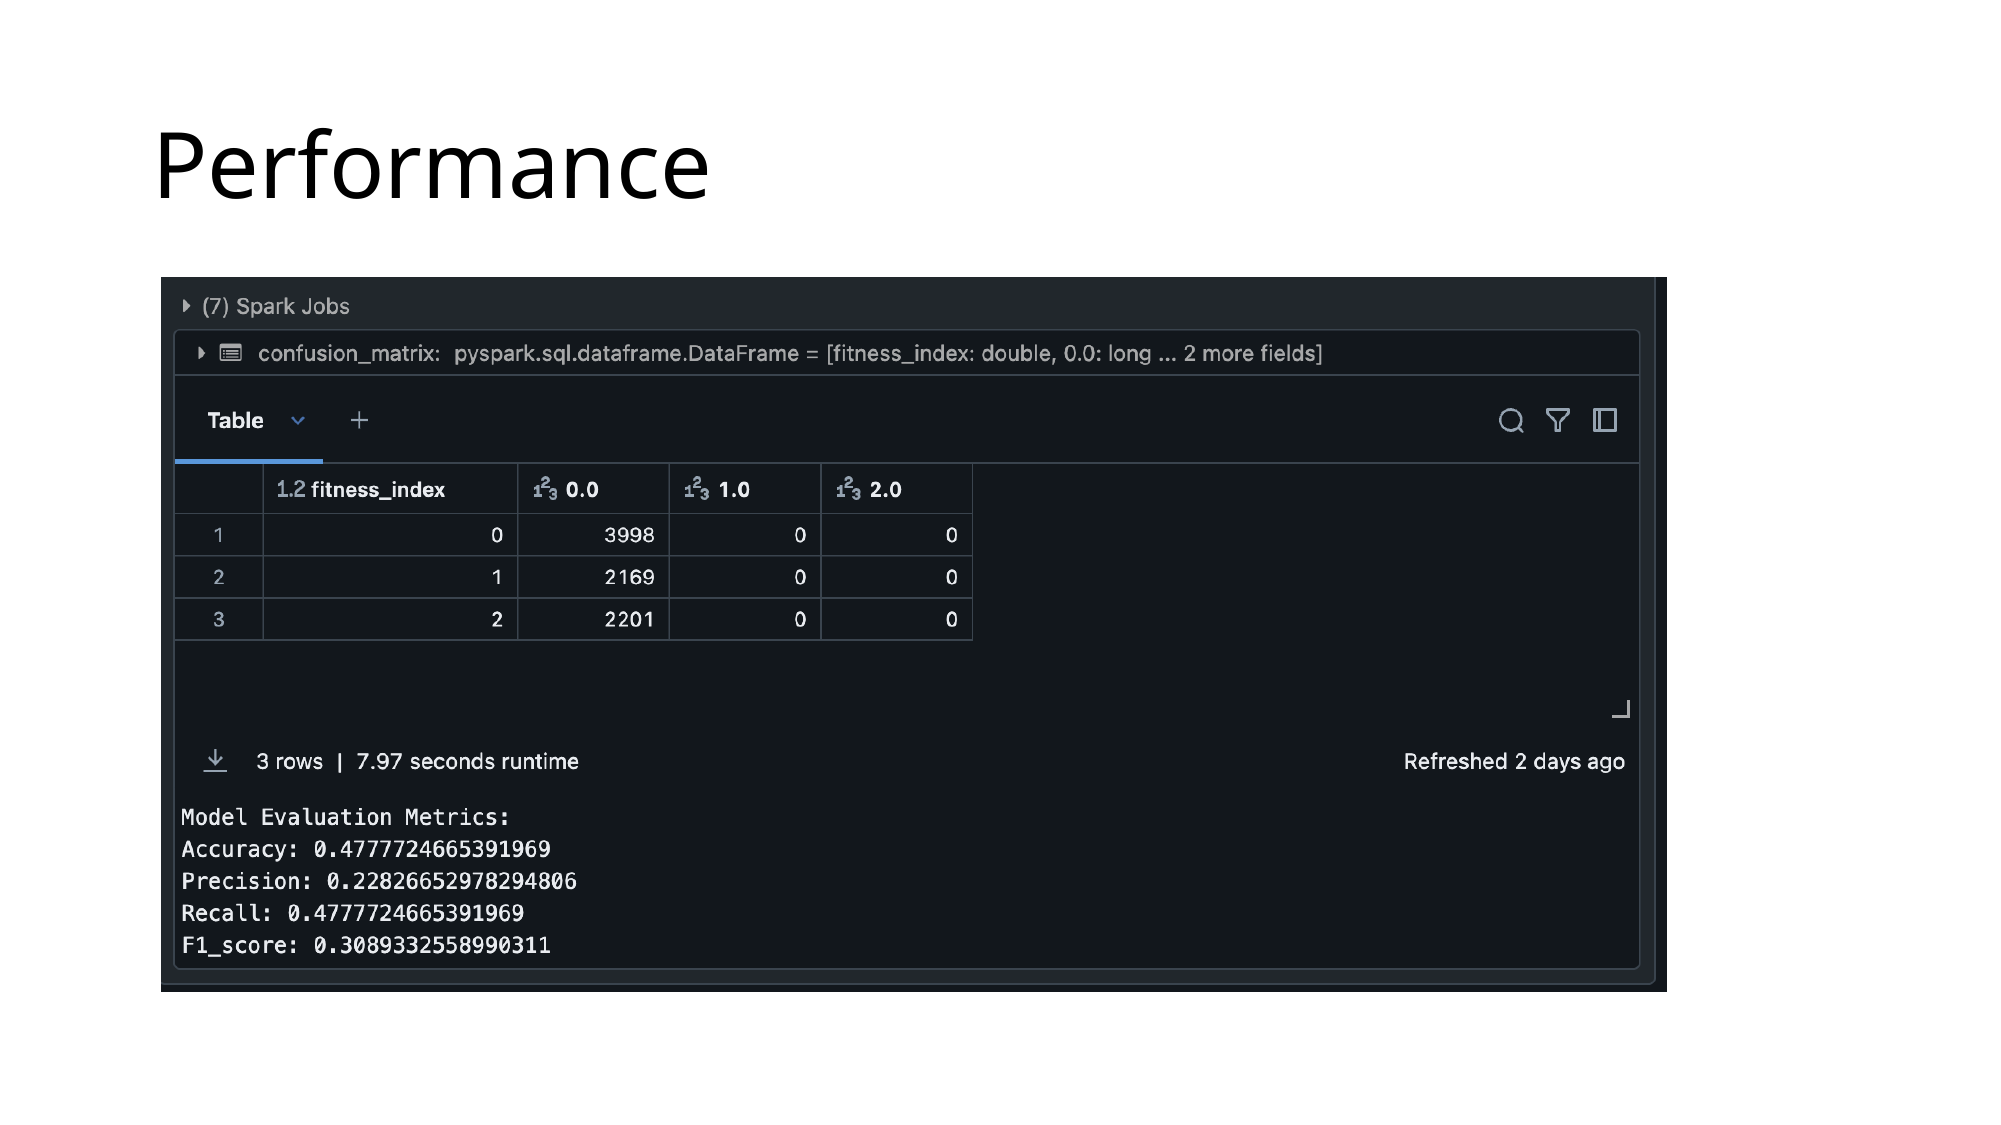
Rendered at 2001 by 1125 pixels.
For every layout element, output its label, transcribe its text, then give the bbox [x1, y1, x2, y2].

title Performance [137, 59, 1863, 278]
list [161, 277, 1667, 992]
